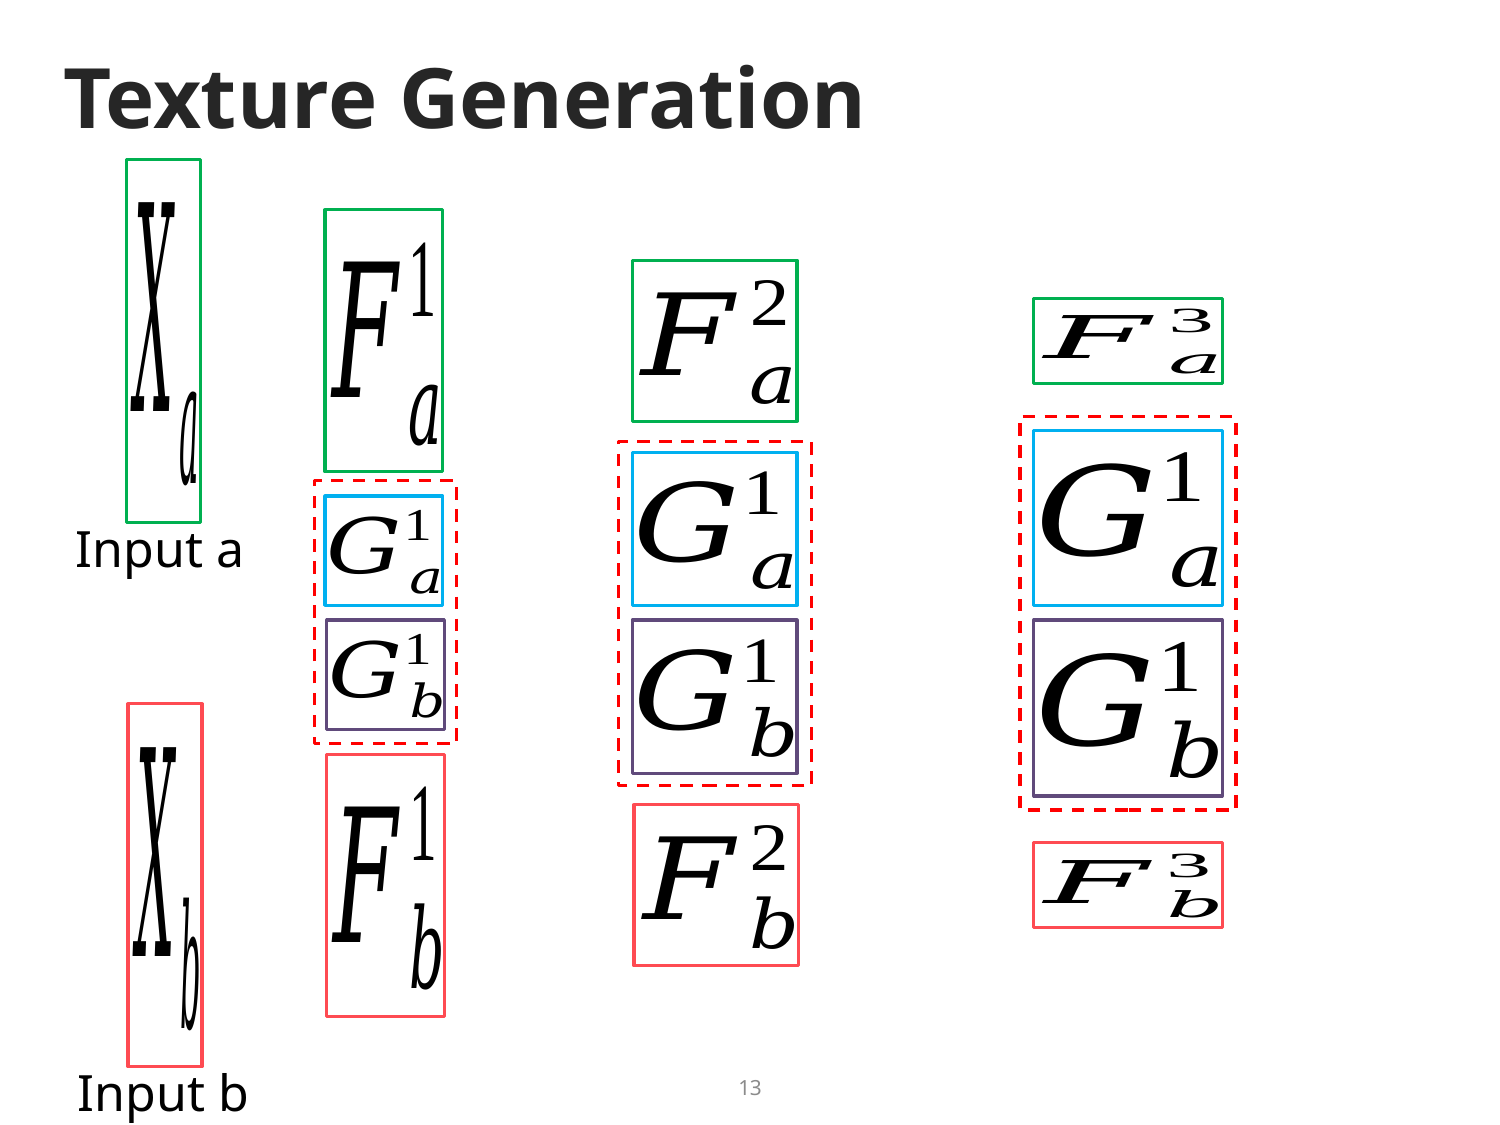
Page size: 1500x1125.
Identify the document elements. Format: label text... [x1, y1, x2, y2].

text_box [616, 439, 814, 788]
text_box [1018, 415, 1238, 812]
title Texture Generation [48, 41, 1456, 149]
text_box [312, 479, 458, 746]
slide_number 13 [575, 1058, 925, 1119]
text_box Input a [60, 510, 260, 586]
text_box Input b [63, 1053, 265, 1125]
